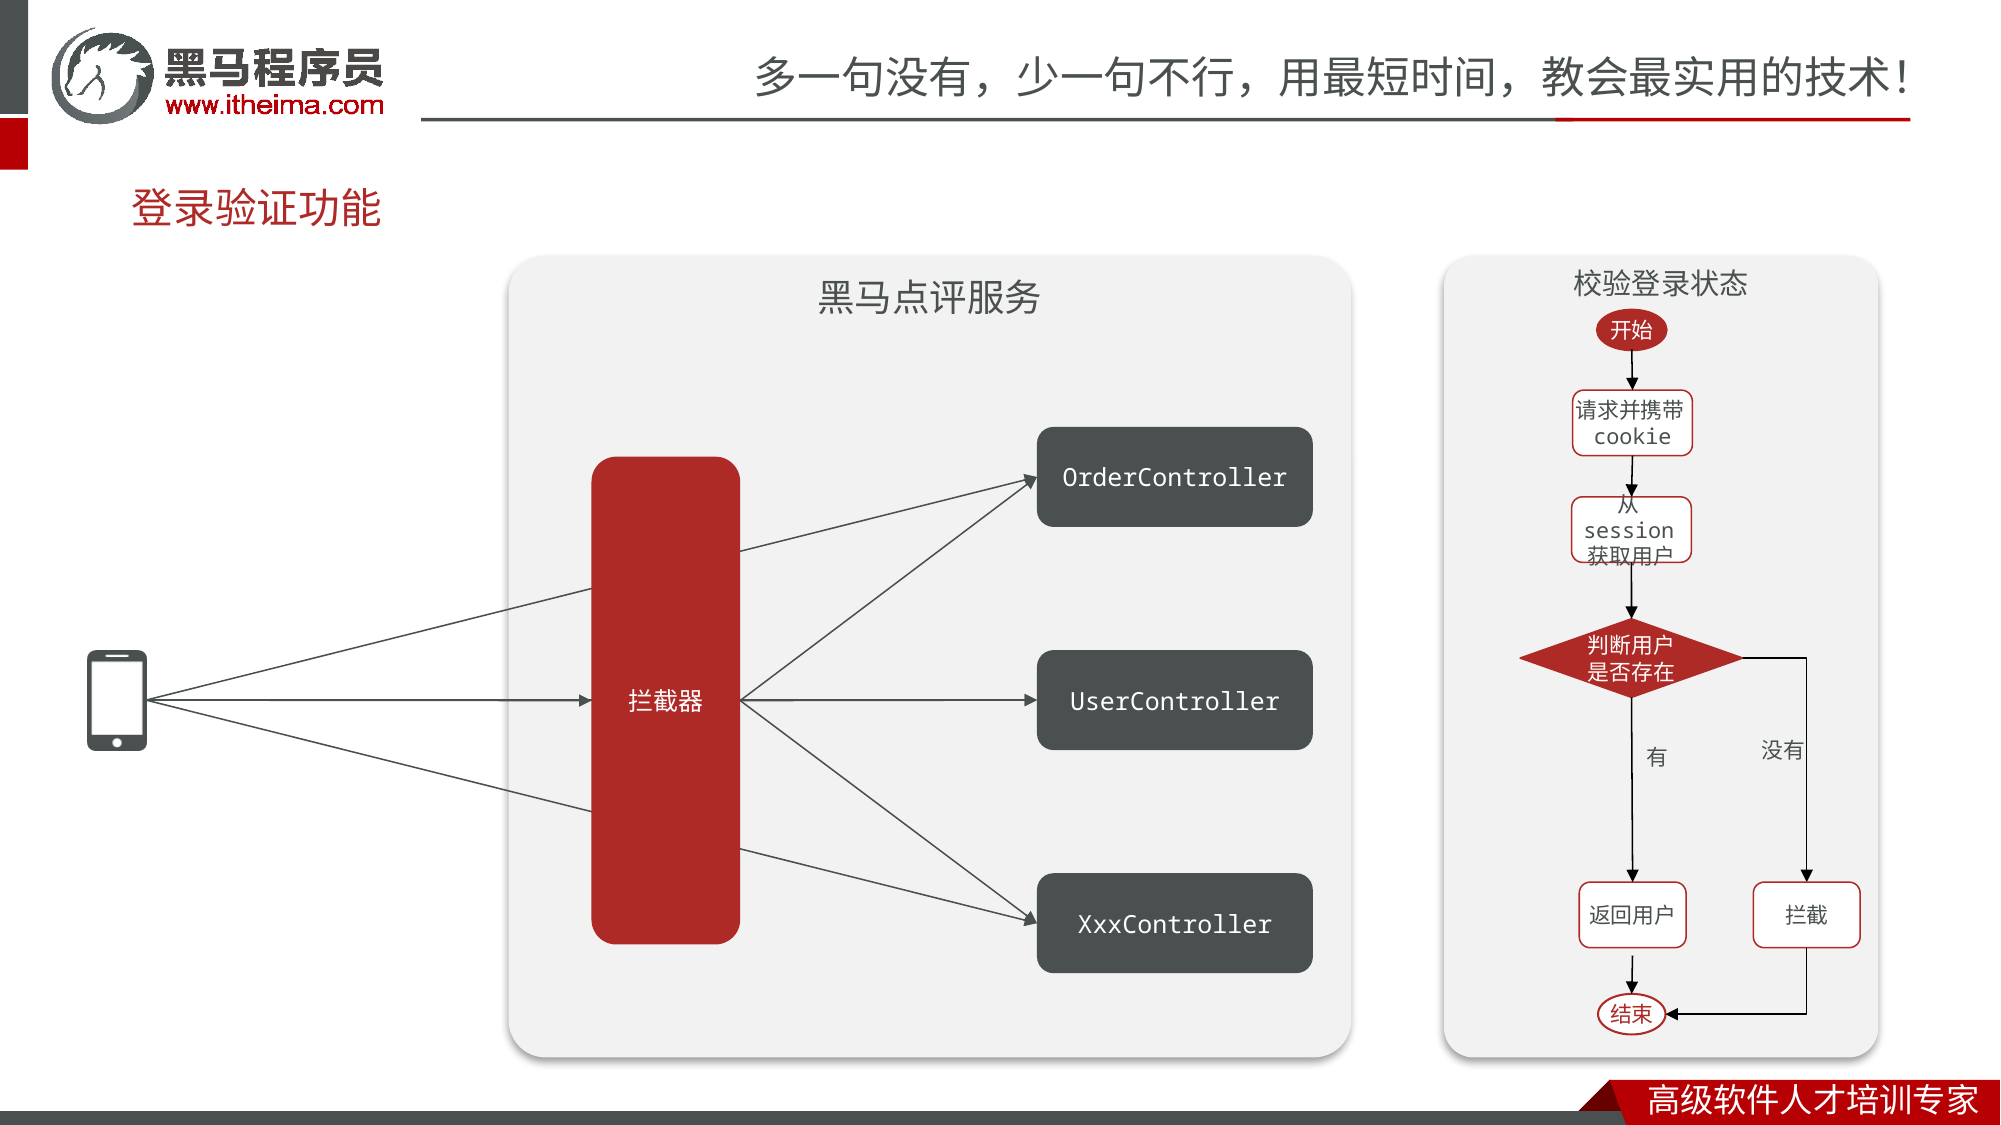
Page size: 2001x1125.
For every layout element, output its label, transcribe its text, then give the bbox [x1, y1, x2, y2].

text_box UserController [1044, 647, 1316, 753]
text_box 从Redis查询商铺缓存 [741, 701, 1036, 707]
text_box 拦截 [1751, 880, 1863, 950]
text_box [739, 708, 1038, 924]
title 登录验证功能 [116, 164, 1872, 250]
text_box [1702, 910, 1770, 1052]
text_box 拦截器 [590, 454, 742, 475]
text_box 请求并携带cookie [1570, 388, 1695, 458]
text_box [1742, 657, 1807, 883]
text_box 判断用户 是否存在 [1517, 617, 1744, 699]
picture [50, 26, 384, 125]
text_box 结束 [1595, 992, 1668, 1037]
text_box OrderController [1034, 424, 1316, 530]
text_box XxxController [1034, 871, 1316, 976]
text_box 校验登录状态 [1441, 253, 1881, 1060]
text_box 拦截器 [592, 932, 739, 947]
text_box 从session获取用户 [1569, 494, 1694, 565]
text_box 黑马点评服务 [506, 253, 1354, 1060]
text_box 没有 [1812, 729, 1821, 771]
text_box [145, 699, 734, 924]
text_box 返回用户 [1577, 880, 1689, 950]
picture [86, 649, 145, 751]
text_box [739, 476, 1038, 698]
text_box 开始 [1595, 308, 1668, 352]
text_box 有 [1636, 736, 1684, 778]
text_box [145, 476, 738, 699]
